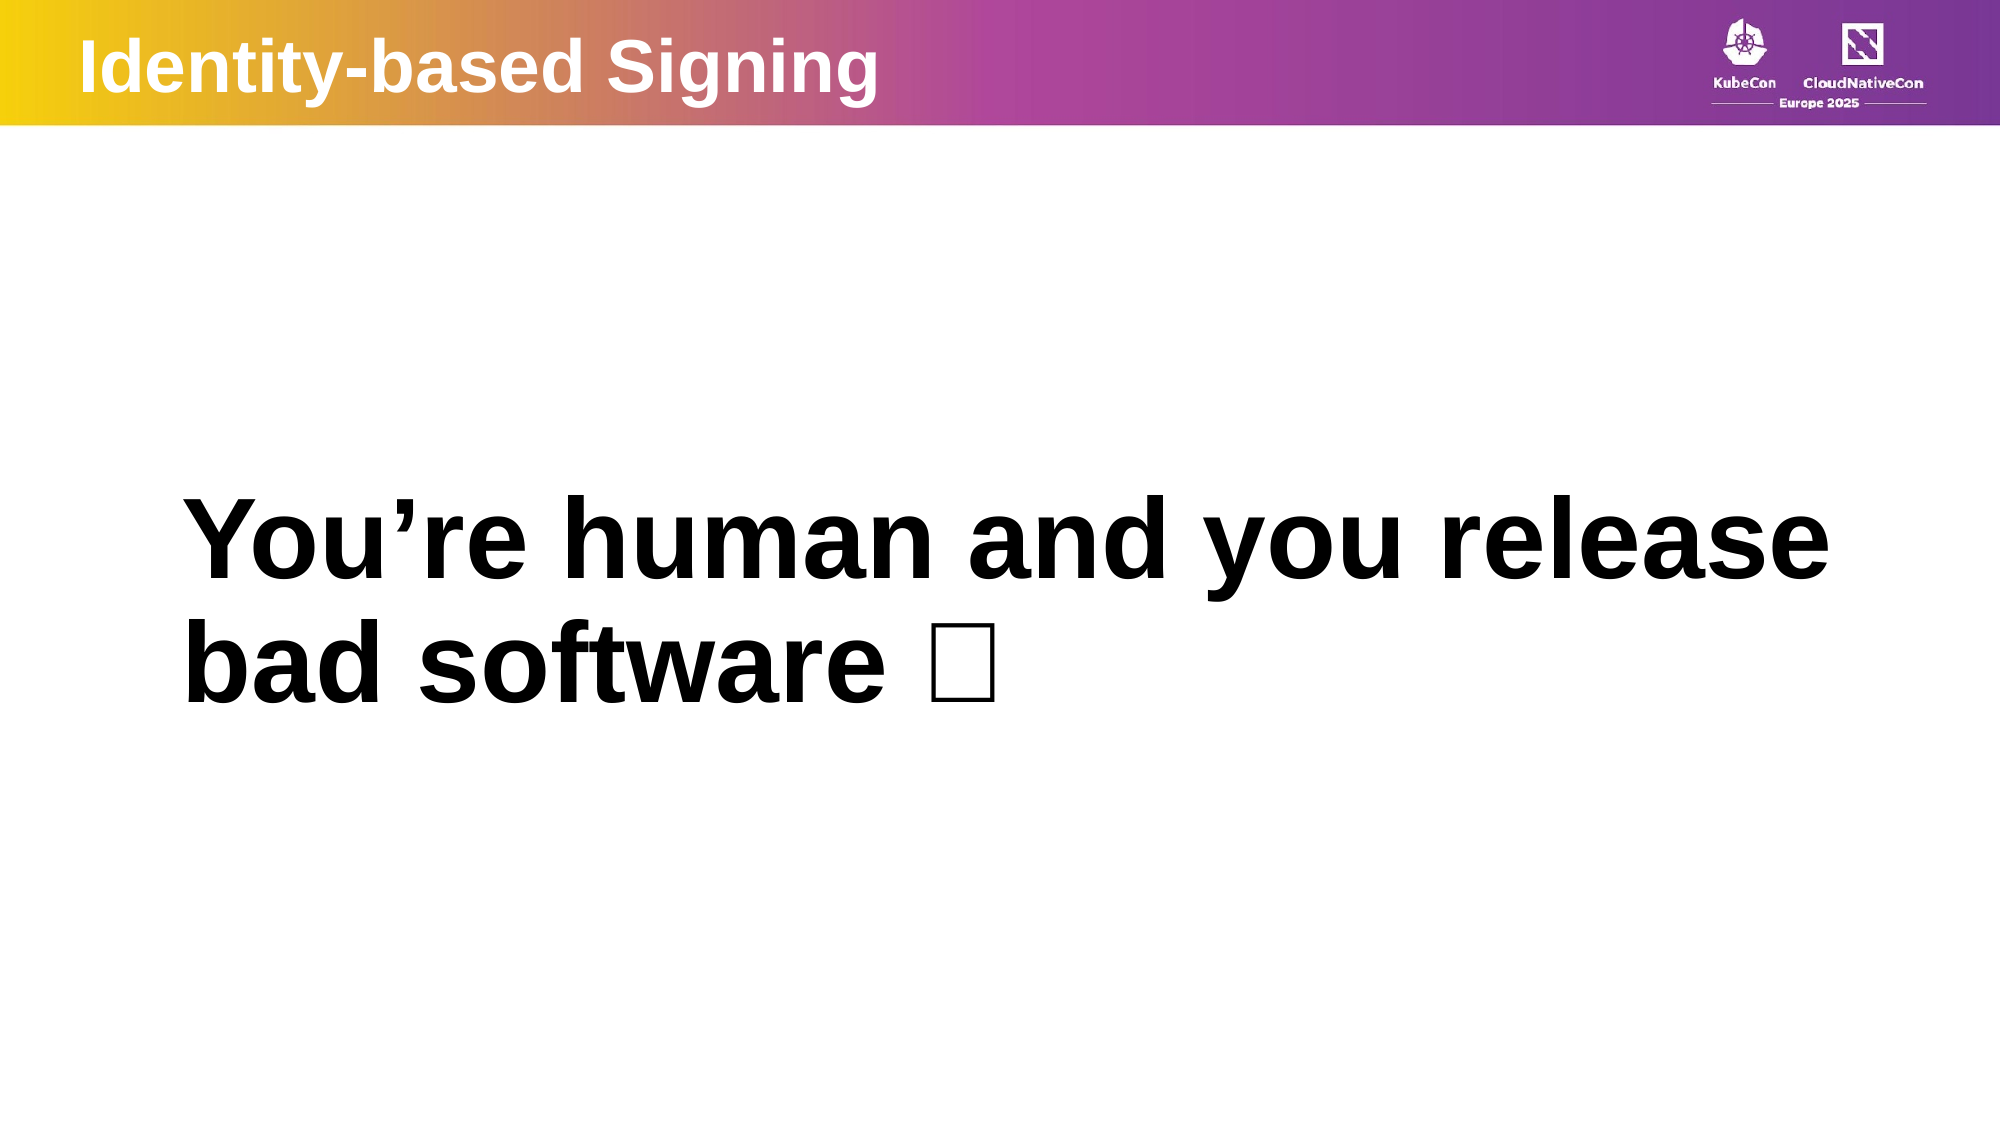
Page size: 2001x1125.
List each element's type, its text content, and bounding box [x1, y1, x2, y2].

picture [0, 0, 2000, 1125]
text_box Identity-based Signing [63, 0, 1136, 177]
text_box You’re human and you release bad software 🐛 [91, 157, 1926, 1050]
